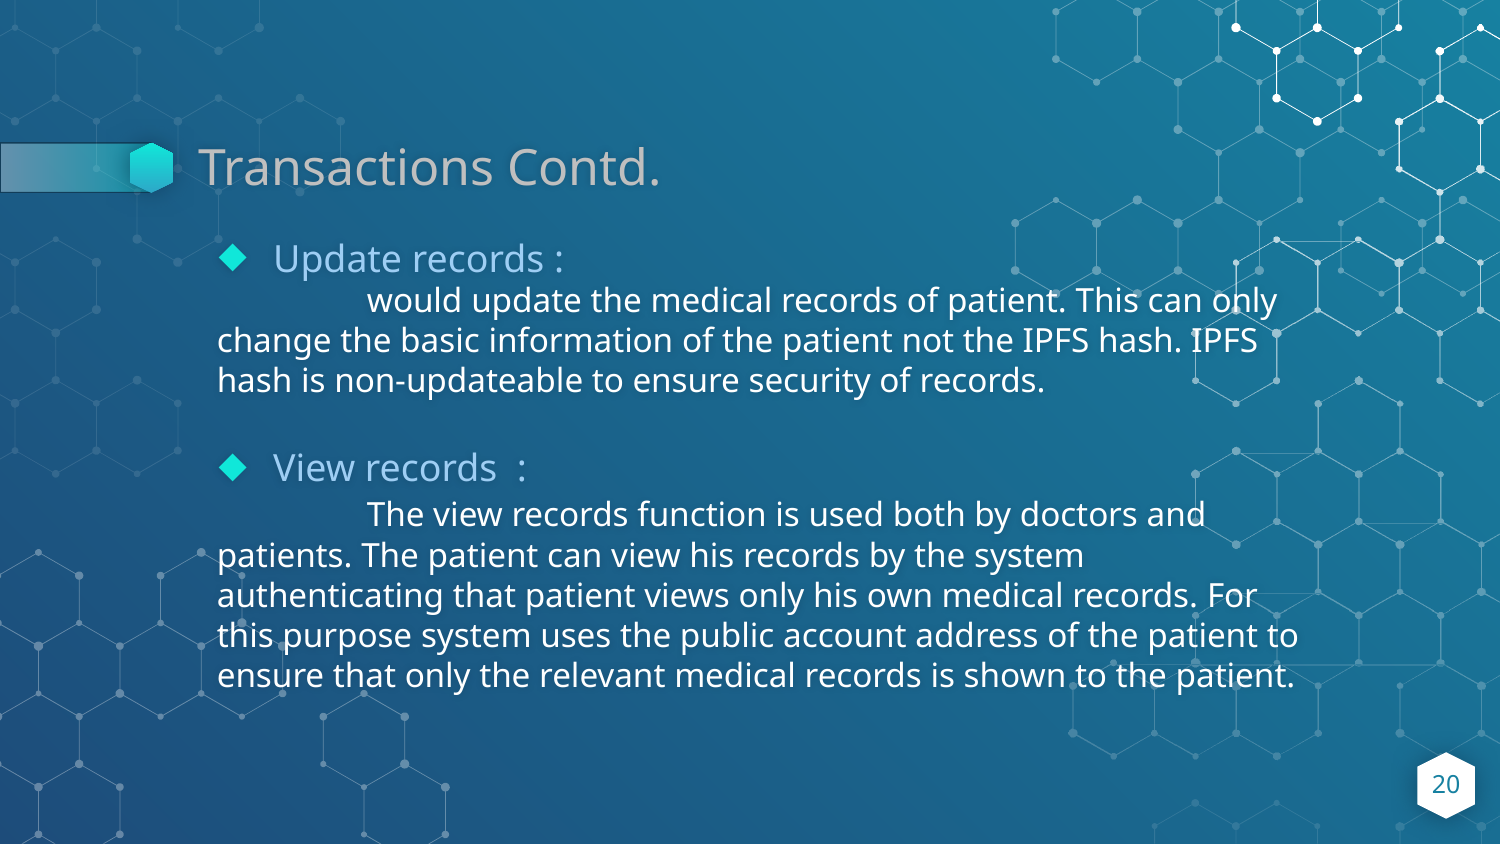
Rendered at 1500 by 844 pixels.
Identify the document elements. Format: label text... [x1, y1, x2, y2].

title Transactions Contd. [198, 140, 1302, 198]
list Update records : would update the medical records of patient. This can only change the basic information of the patient not the IPFS hash. IPFS hash is non-updateable to ensure security of records. View records : The view records function is used both by doctors and patients. The patient can view his records by the system authenticating that patient views only his own medical records. For this purpose system uses the public account address of the patient to ensure that only the relevant medical records is shown to the patient. [198, 234, 1302, 753]
slide_number 20 [1417, 752, 1475, 819]
